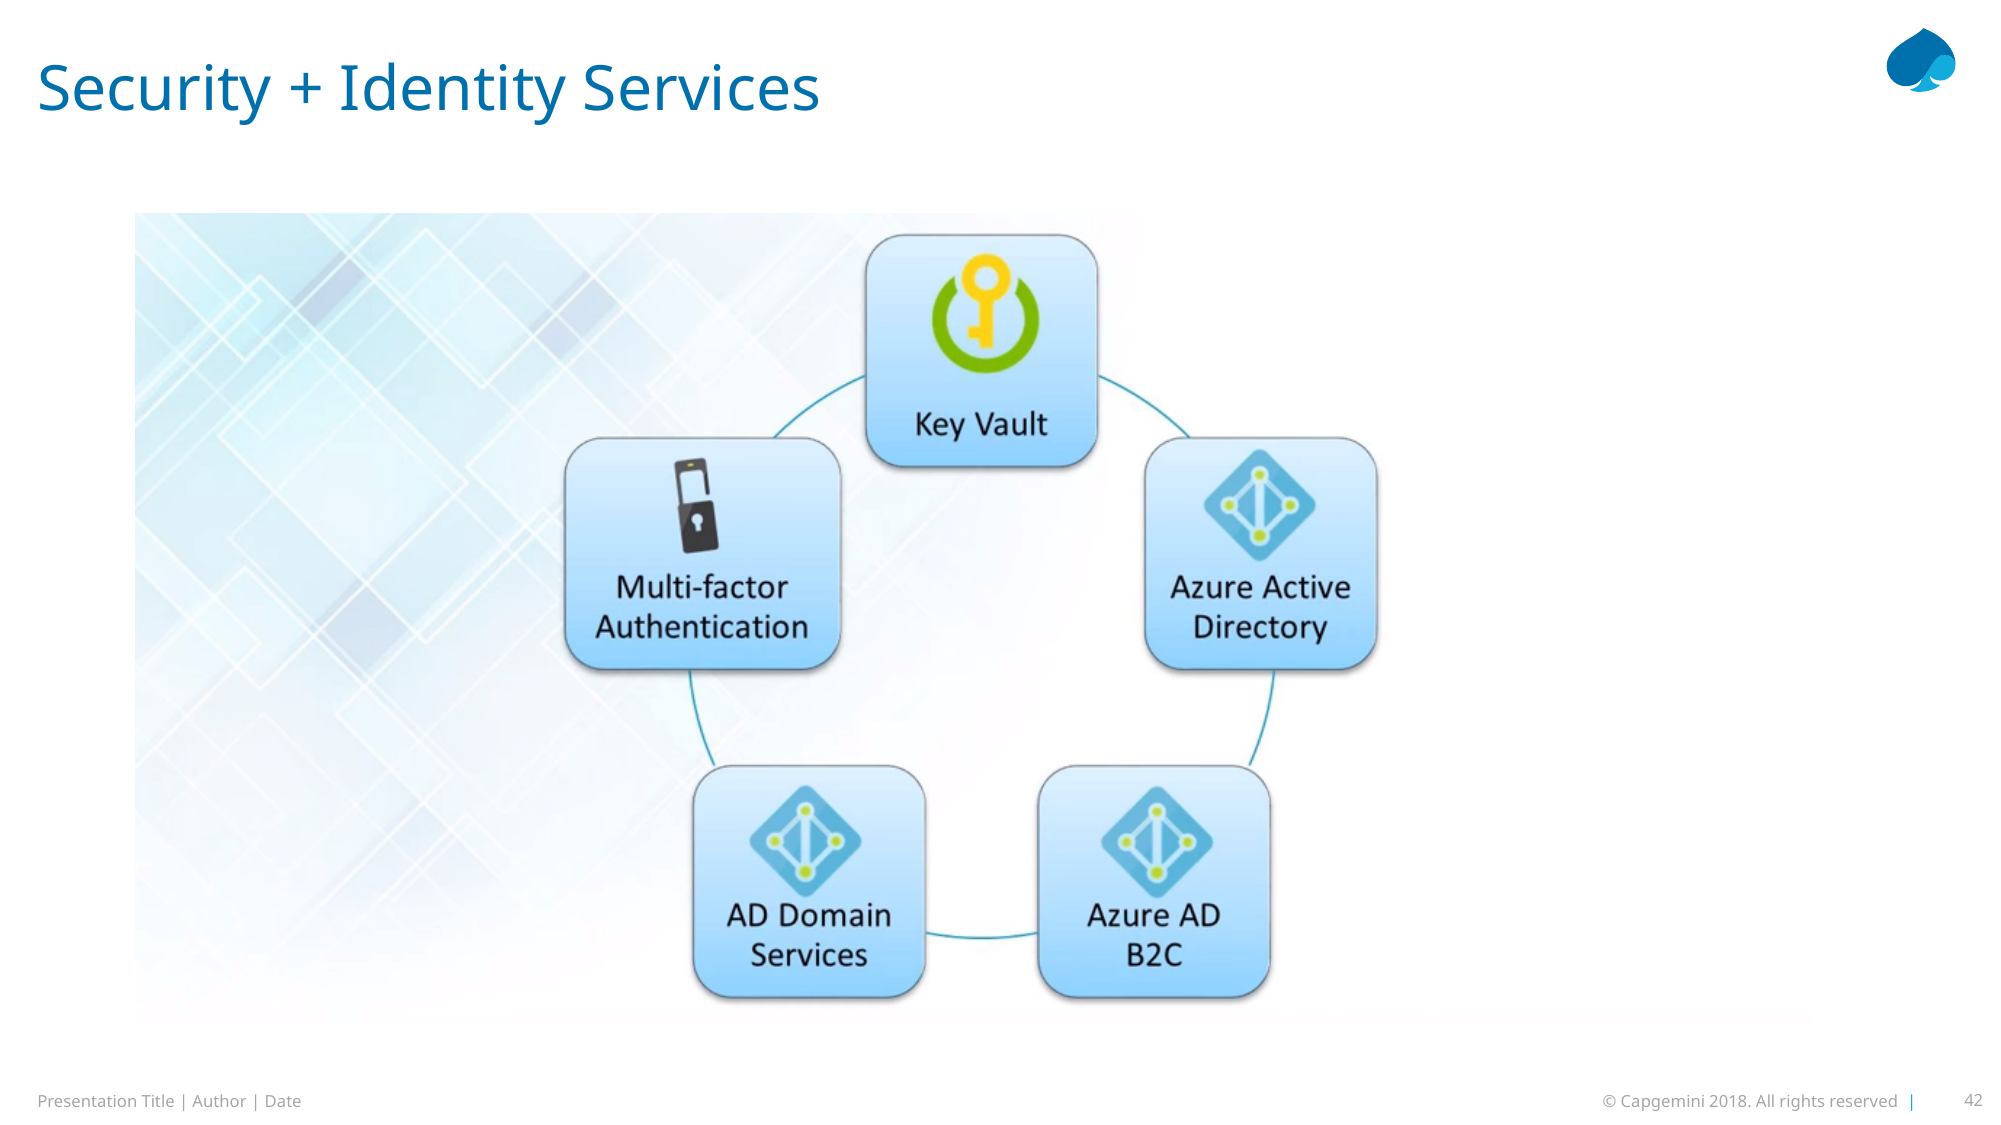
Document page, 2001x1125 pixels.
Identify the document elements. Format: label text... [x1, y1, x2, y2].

title Security + Identity Services [37, 0, 1863, 182]
picture [135, 213, 1813, 1025]
